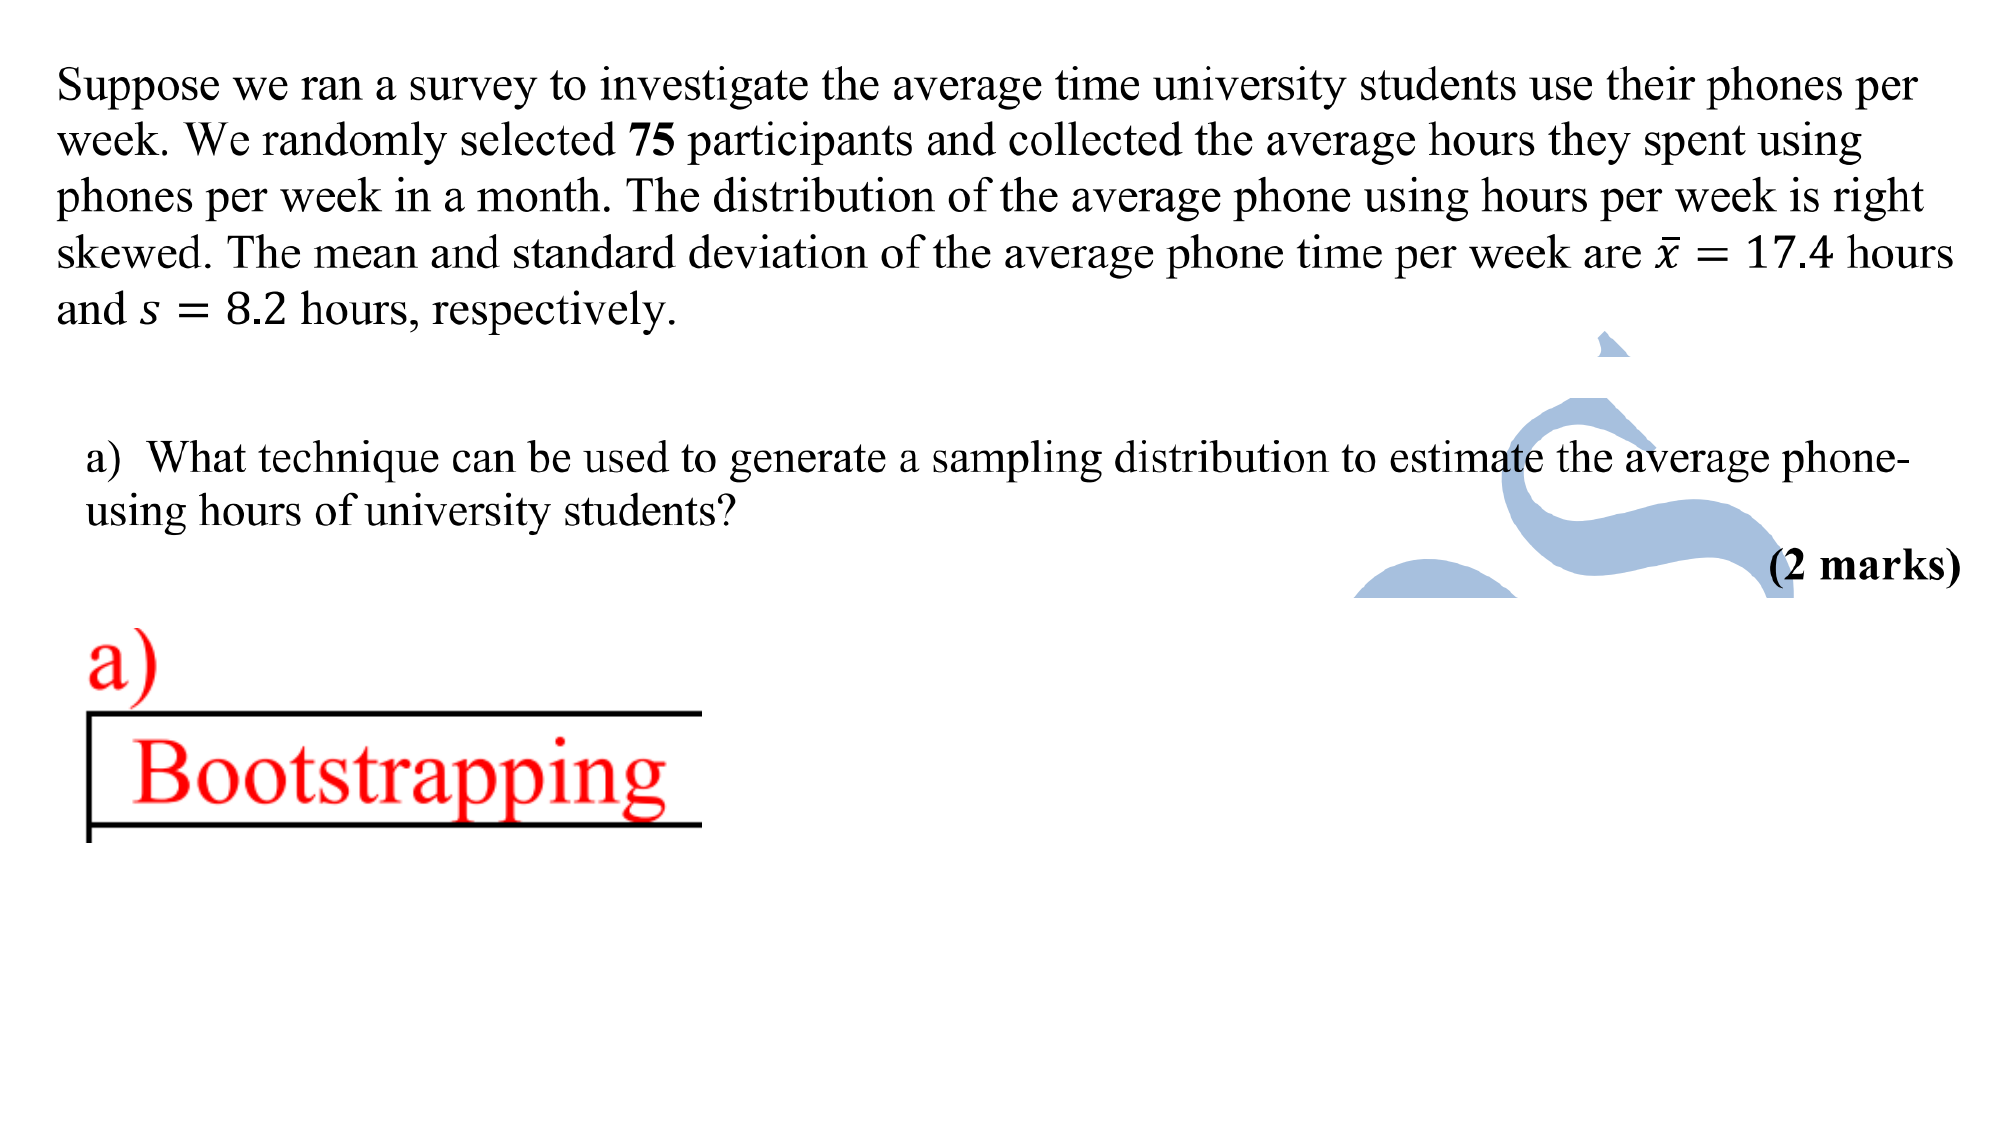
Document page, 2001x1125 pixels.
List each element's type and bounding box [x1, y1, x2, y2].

picture [56, 397, 1971, 598]
picture [46, 628, 702, 843]
picture [23, 33, 1992, 357]
